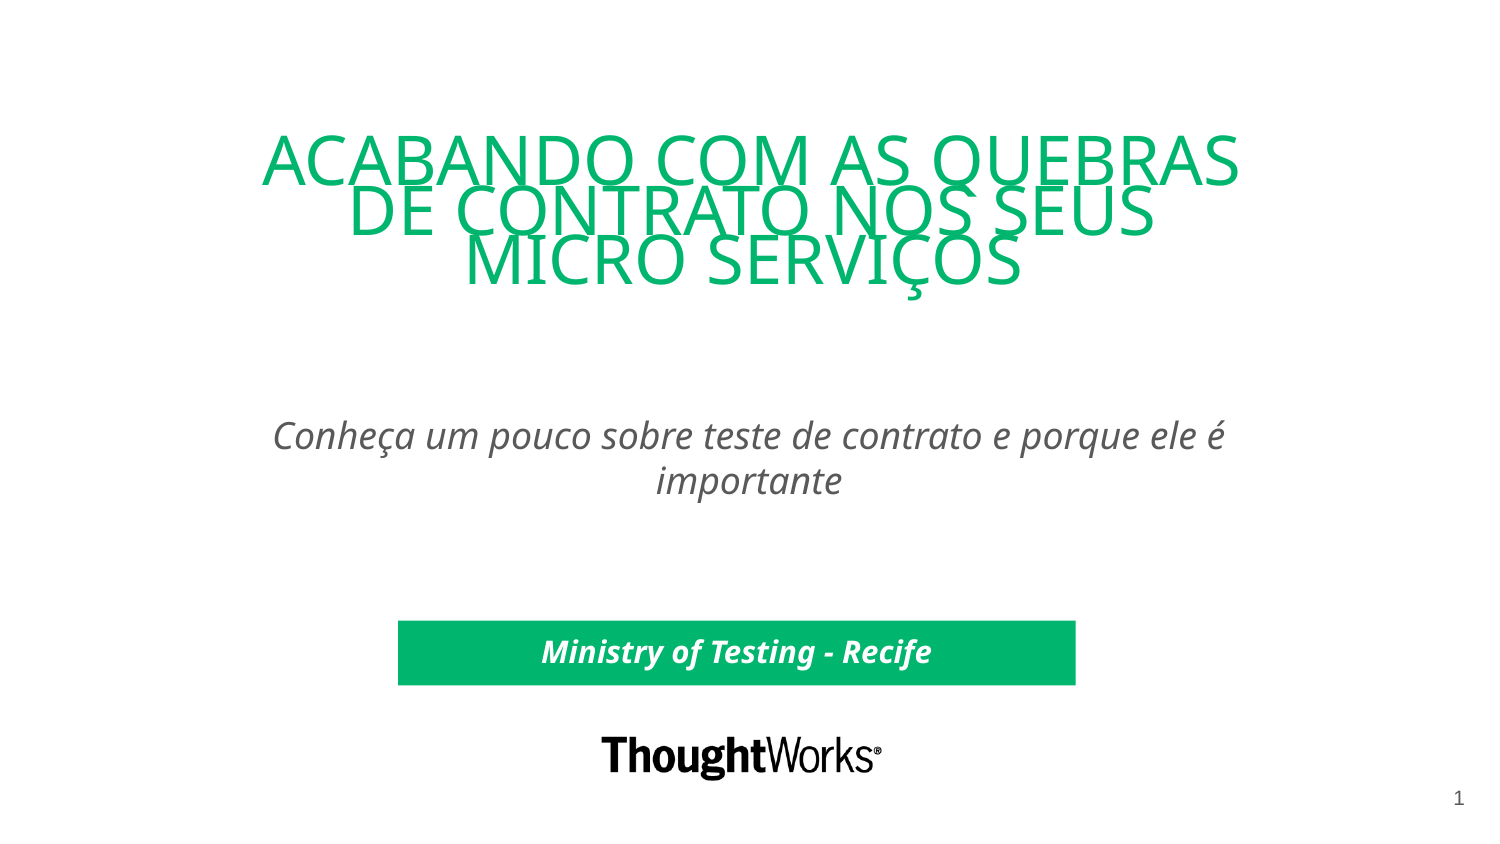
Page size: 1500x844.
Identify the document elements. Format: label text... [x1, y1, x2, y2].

title ACABANDO COM AS QUEBRAS DE CONTRATO NOS SEUS MICRO SERVIÇOS [260, 125, 1244, 316]
picture [589, 712, 894, 798]
slide_number ‹#› [1389, 764, 1480, 830]
text_box Ministry of Testing - Recife [398, 620, 1076, 686]
list Conheça um pouco sobre teste de contrato e porque ele é importante [257, 411, 1241, 601]
